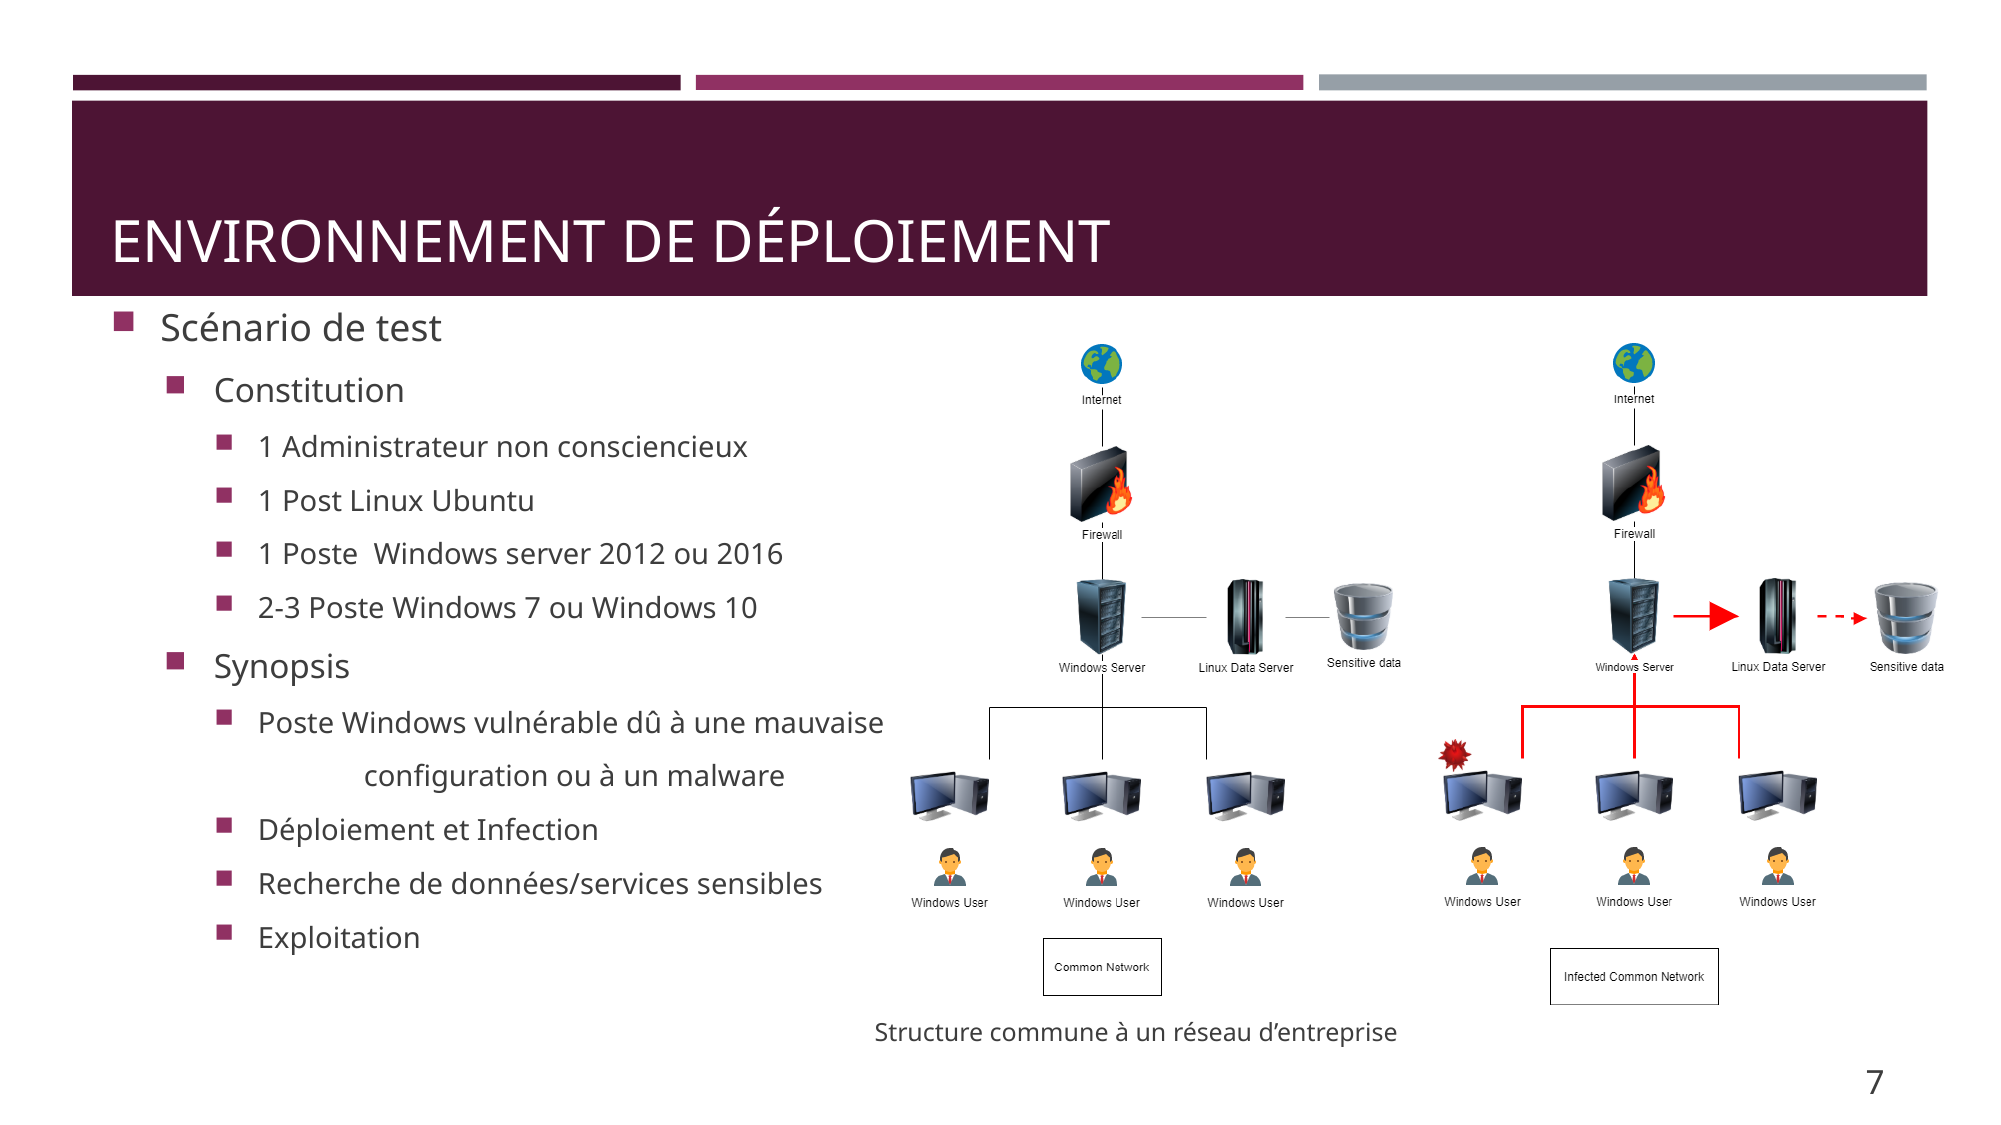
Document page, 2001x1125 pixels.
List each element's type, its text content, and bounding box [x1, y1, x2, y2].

title Environnement de déploiement [95, 115, 1905, 282]
text_box 7 [1797, 1053, 1968, 1109]
text_box Structure commune à un réseau d’entreprise [859, 963, 1550, 1100]
picture [909, 340, 1946, 1005]
list Scénario de test Constitution 1 Administrateur non consciencieux 1 Post Linux Ubuntu 1 Poste Windows server 2012 ou 2016 2-3 Poste Windows 7 ou Windows 10 Synopsis Poste Windows vulnérable dû à une mauvaise configuration ou à un malware Déploiement et Infection Recherche de données/services sensibles Exploitation [95, 386, 909, 1018]
